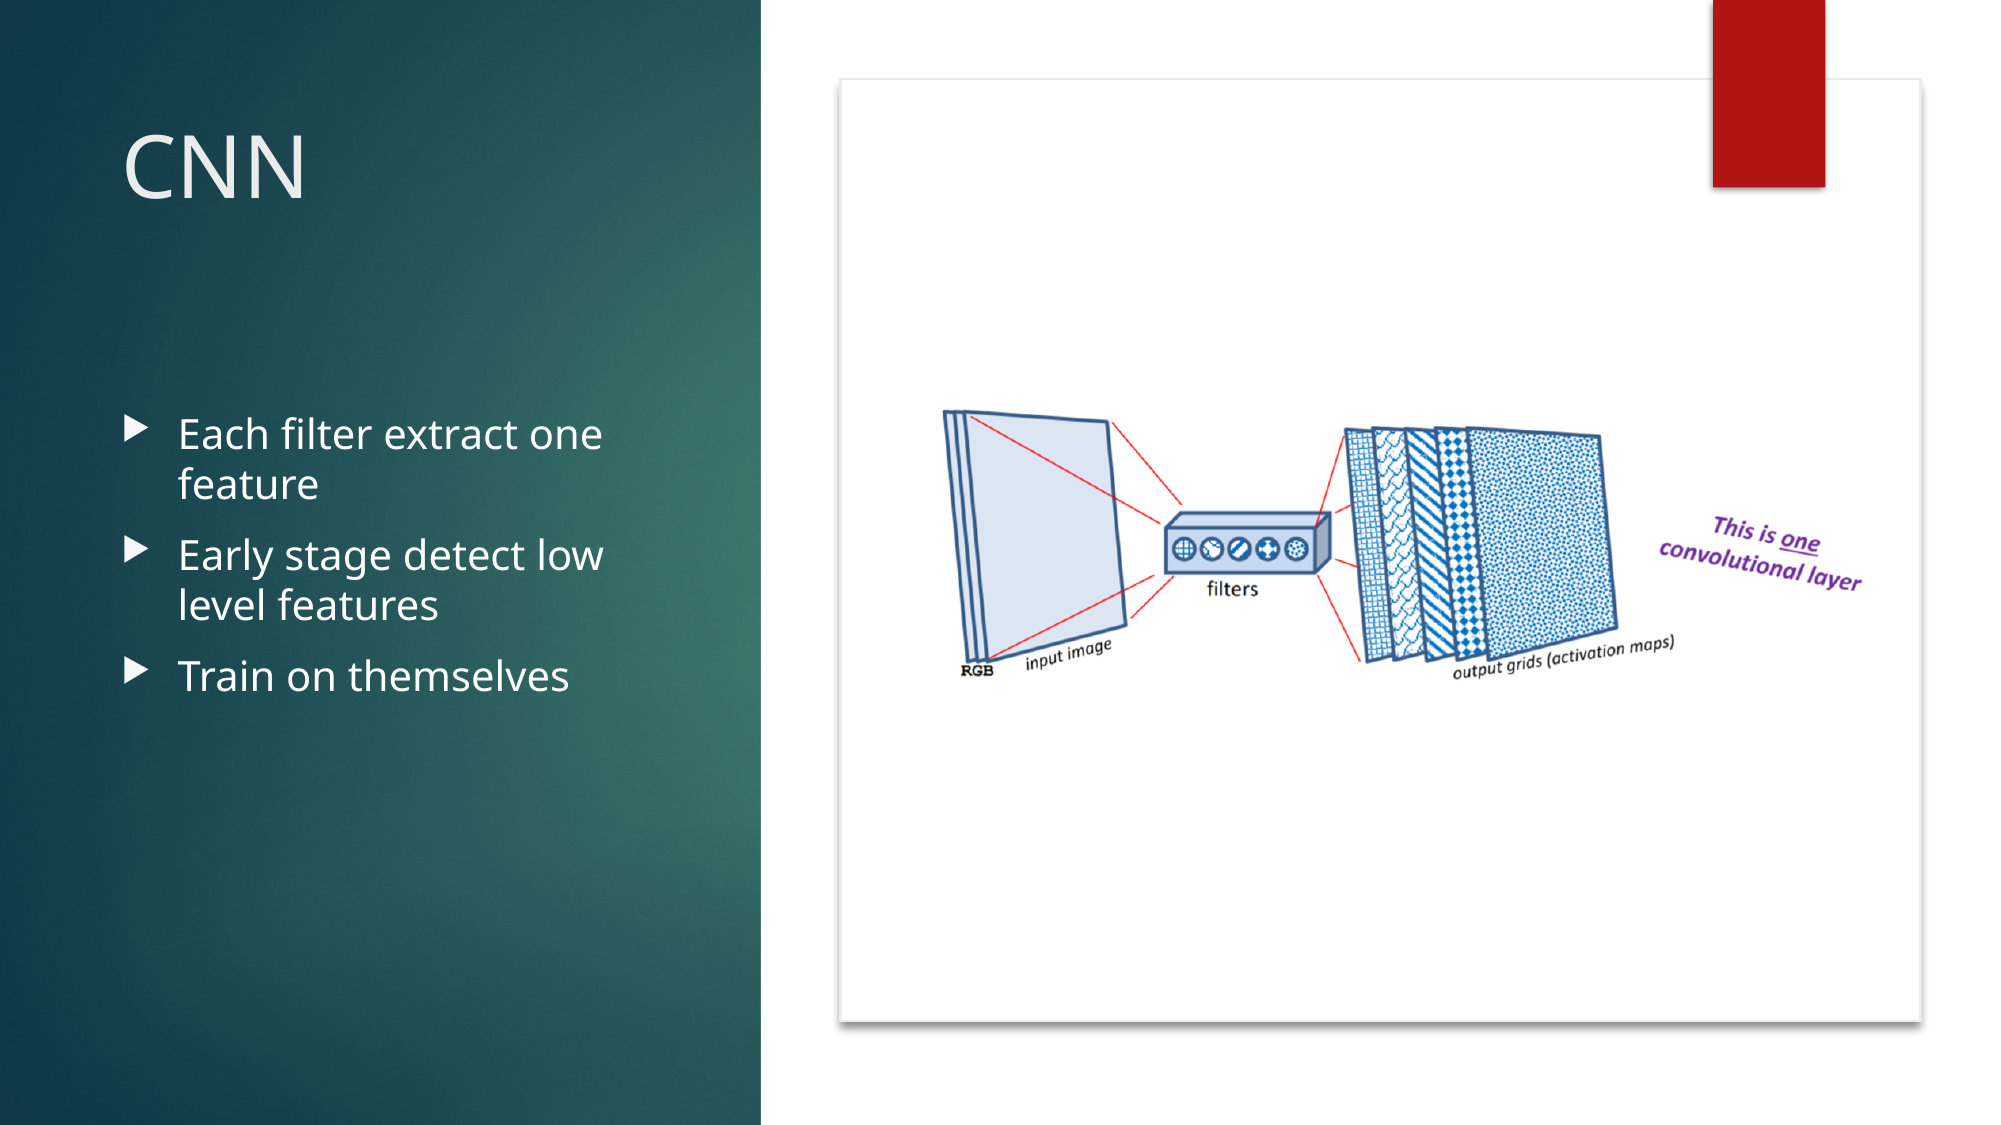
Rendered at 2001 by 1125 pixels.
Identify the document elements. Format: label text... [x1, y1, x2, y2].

text_box [1712, 0, 1826, 188]
text_box [759, 0, 2000, 1125]
text_box [0, 0, 759, 1125]
title CNN [106, 103, 682, 370]
picture [919, 399, 1894, 685]
text_box [839, 78, 1922, 1022]
list Each filter extract one feature Early stage detect low level features Train on themselves [106, 399, 682, 1021]
